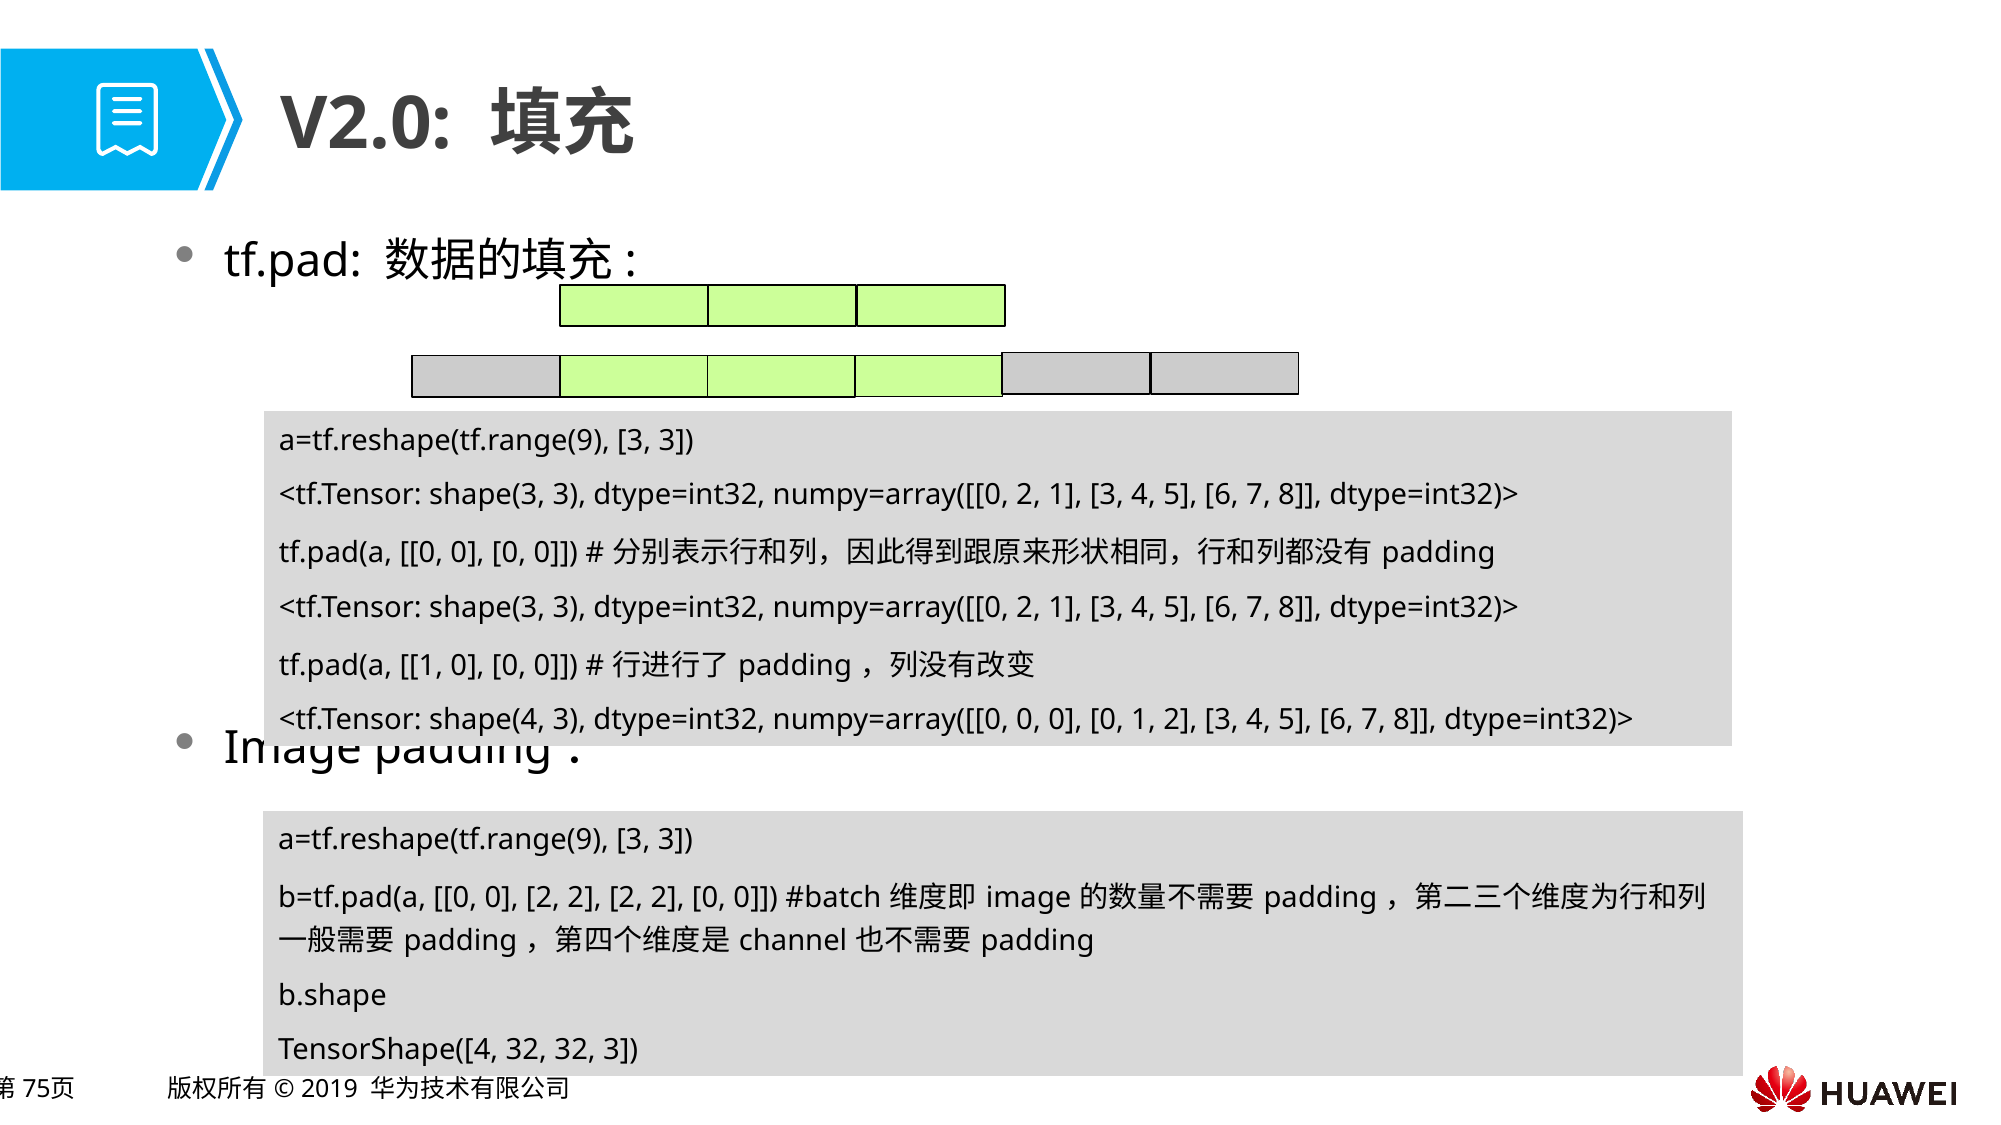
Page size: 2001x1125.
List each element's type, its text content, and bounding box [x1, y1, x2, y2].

table_cell b.shape [263, 966, 1743, 1021]
table_cell tf.pad(a, [[1, 0], [0, 0]]) #行进行了padding，列没有改变 [264, 633, 1732, 691]
table_cell TensorShape([4, 32, 32, 3]) [263, 1021, 1743, 1076]
table_header a=tf.reshape(tf.range(9), [3, 3]) [263, 811, 1743, 866]
table_cell <tf.Tensor: shape(3, 3), dtype=int32, numpy=array([[0, 2, 1], [3, 4, 5], [6, 7, 8]], dtype=int32)> [264, 579, 1732, 633]
table_header a=tf.reshape(tf.range(9), [3, 3]) [264, 411, 1732, 466]
text_box [1150, 352, 1299, 394]
text_box [708, 284, 856, 327]
picture [1751, 1066, 1956, 1112]
text_box [560, 355, 707, 397]
table_cell <tf.Tensor: shape(4, 3), dtype=int32, numpy=array([[0, 0, 0], [0, 1, 2], [3, 4, 5], [6, 7, 8]], dtype=int32)> [264, 691, 1732, 746]
text_box [707, 355, 854, 397]
table_cell b=tf.pad(a, [[0, 0], [2, 2], [2, 2], [0, 0]]) #batch维度即image的数量不需要padding，第二三个维度为行和列一般需要padding，第四个维度是channel也不需要padding [263, 866, 1743, 966]
text_box [857, 284, 1005, 327]
text_box [1002, 352, 1150, 394]
title V2.0: 填充 [263, 67, 1877, 173]
table_cell <tf.Tensor: shape(3, 3), dtype=int32, numpy=array([[0, 2, 1], [3, 4, 5], [6, 7, 8]], dtype=int32)> [264, 466, 1732, 521]
text_box [559, 284, 708, 327]
list tf.pad: 数据的填充: Image padding： [160, 202, 1883, 1048]
text_box [412, 355, 560, 397]
table_cell tf.pad(a, [[0, 0], [0, 0]]) #分别表示行和列，因此得到跟原来形状相同，行和列都没有padding [264, 521, 1732, 579]
text_box [854, 355, 1003, 397]
